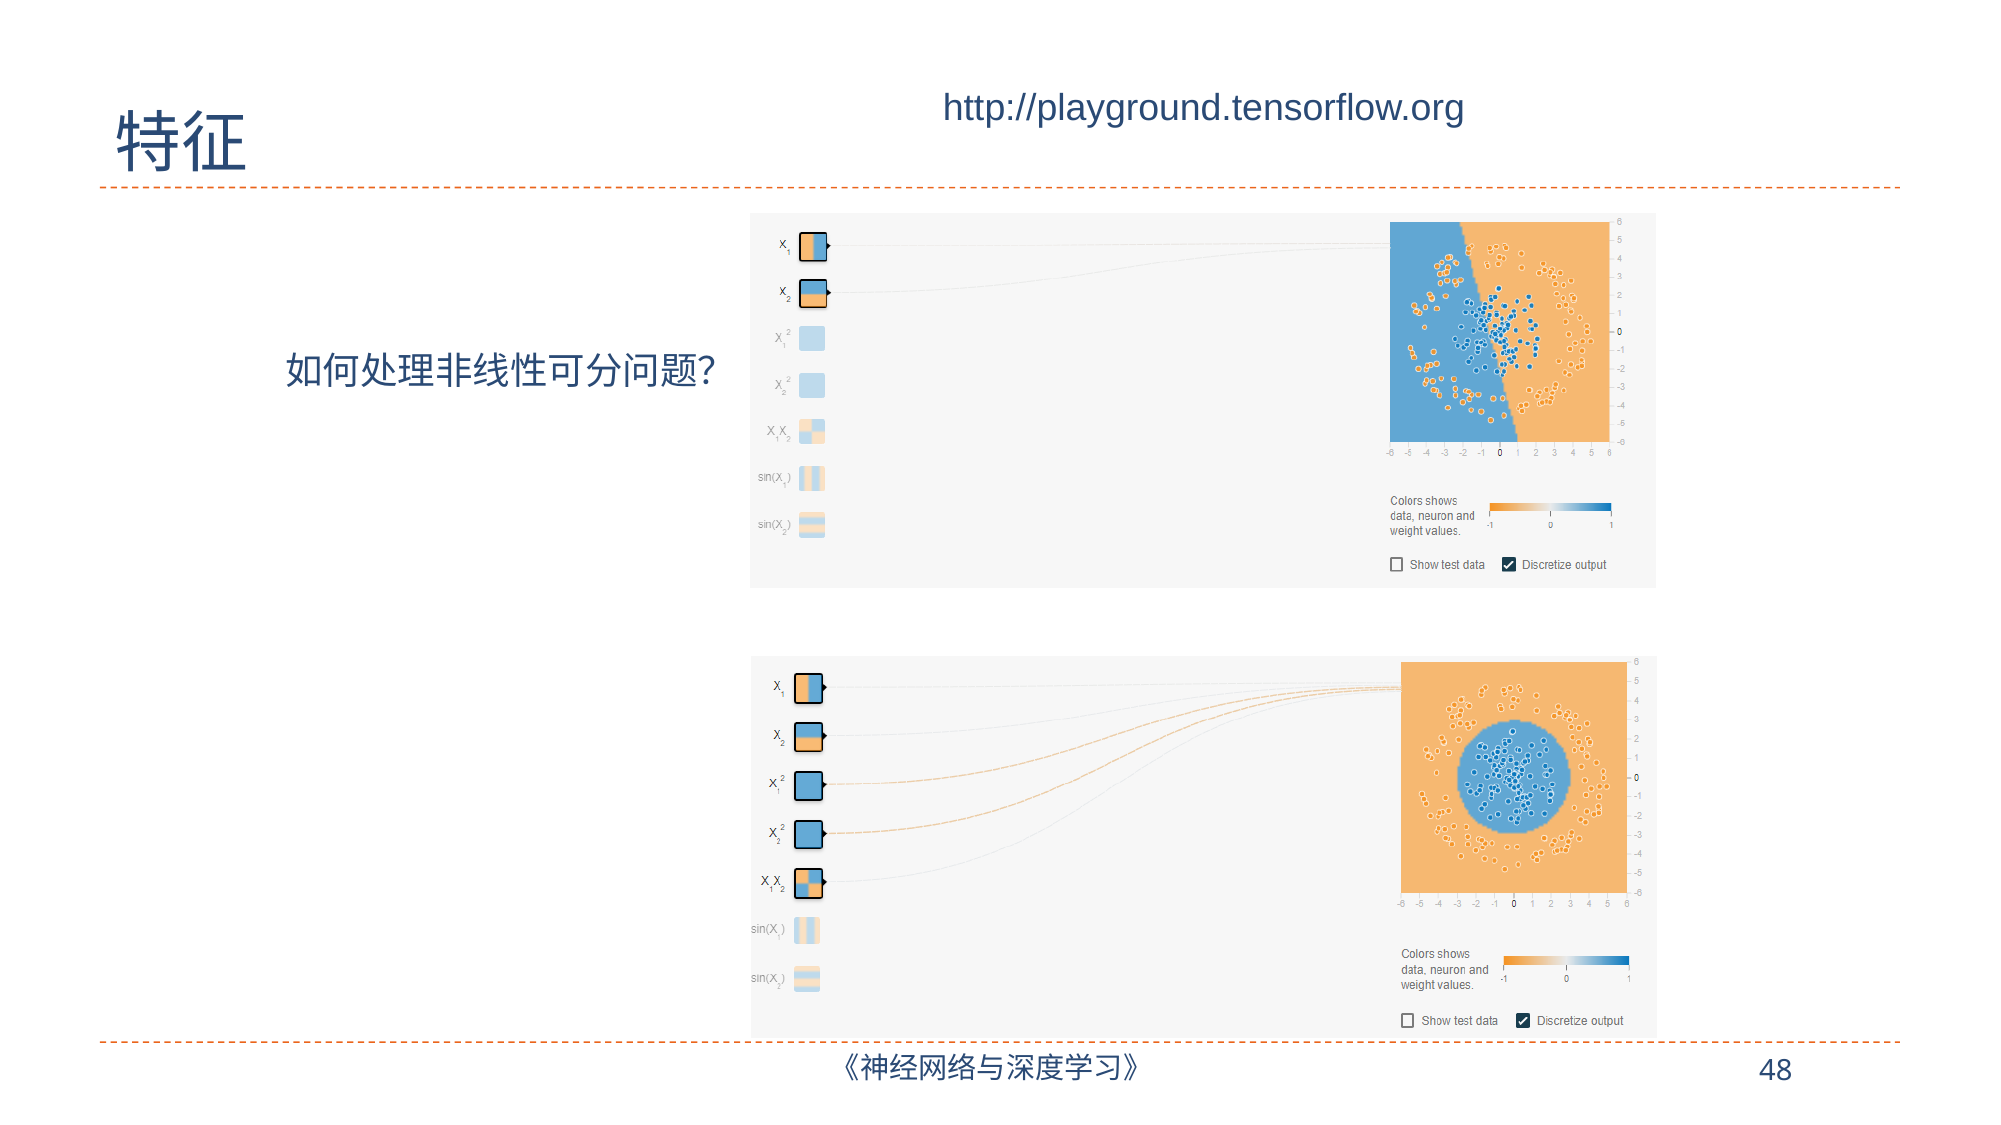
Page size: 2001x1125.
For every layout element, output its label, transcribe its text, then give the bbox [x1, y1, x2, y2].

title 特征 [99, 24, 1900, 188]
text_box 如何处理非线性可分问题？ [270, 340, 743, 400]
text_box http://playground.tensorflow.org [928, 75, 1481, 136]
picture [751, 656, 1657, 1038]
picture [749, 213, 1656, 588]
